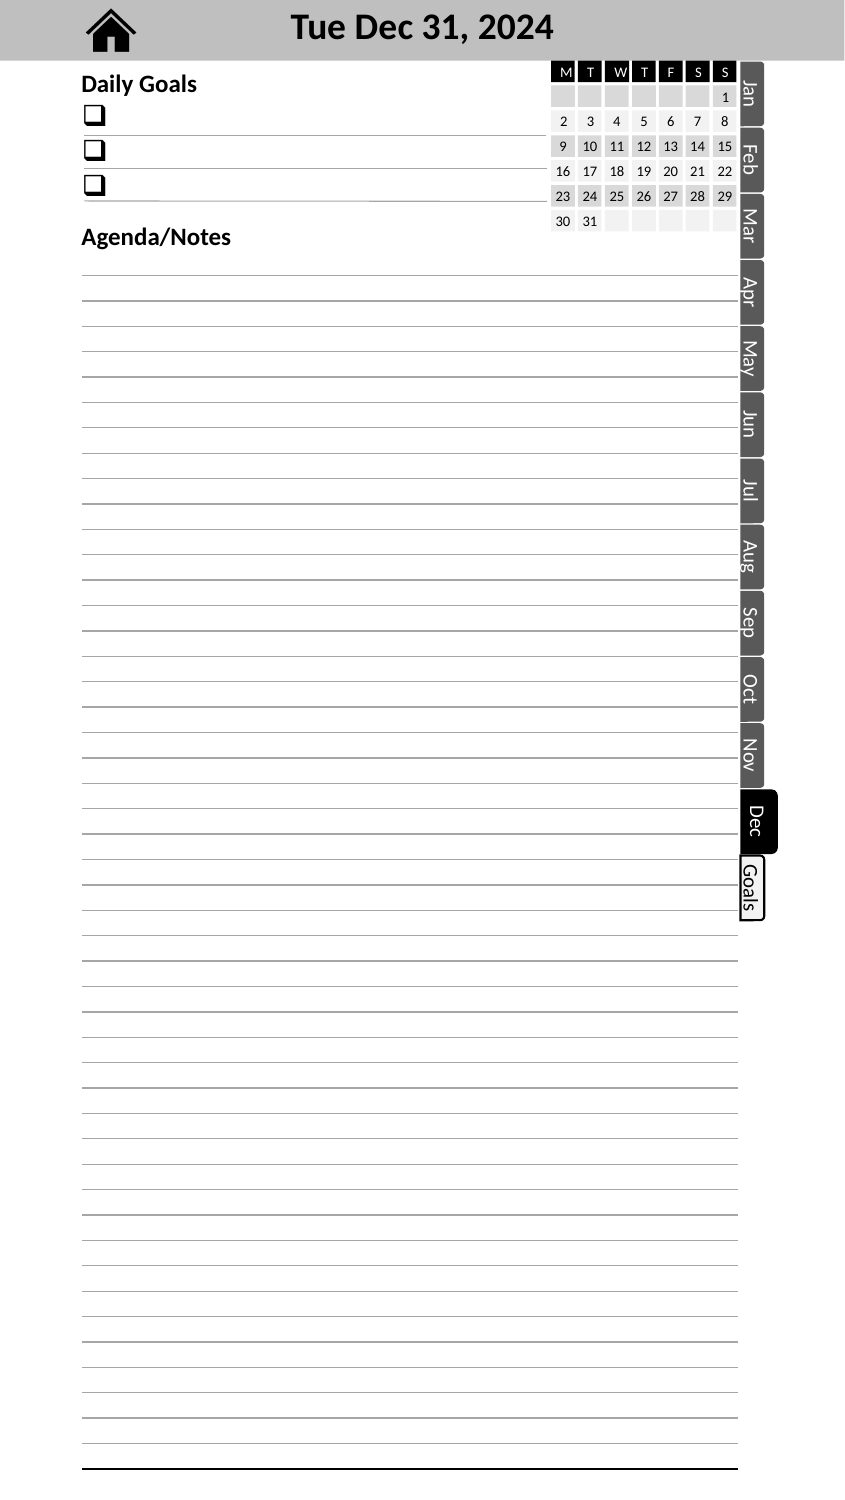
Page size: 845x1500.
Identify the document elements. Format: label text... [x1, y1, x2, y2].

list Tue Dec 31, 2024 [190, 0, 655, 61]
picture [82, 1, 140, 59]
